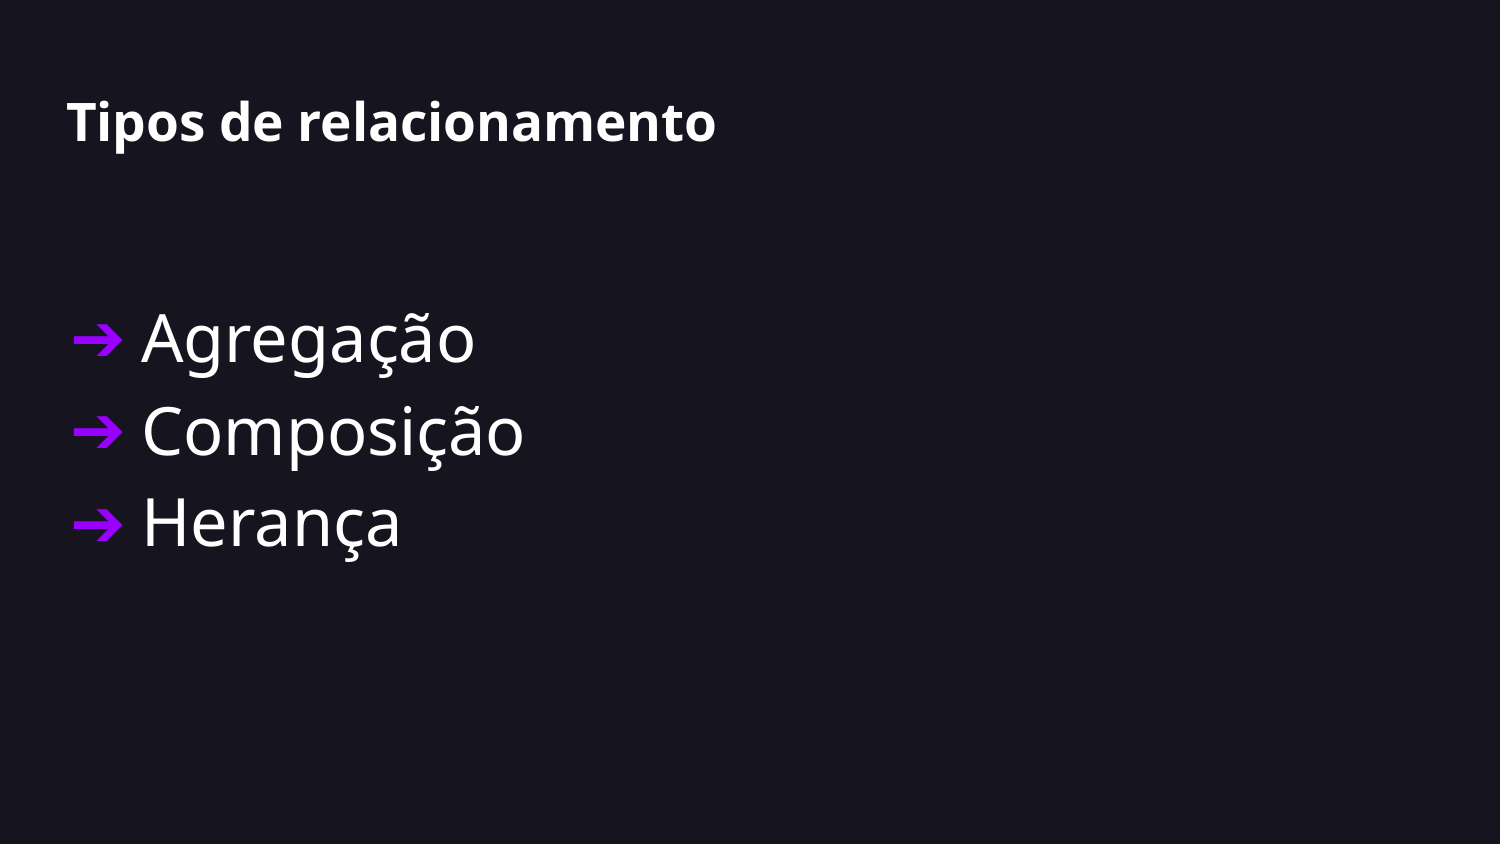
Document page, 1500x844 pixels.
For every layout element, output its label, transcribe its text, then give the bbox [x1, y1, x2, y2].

title Tipos de relacionamento [51, 72, 1449, 167]
list Agregação Composição Herança [51, 189, 1449, 750]
